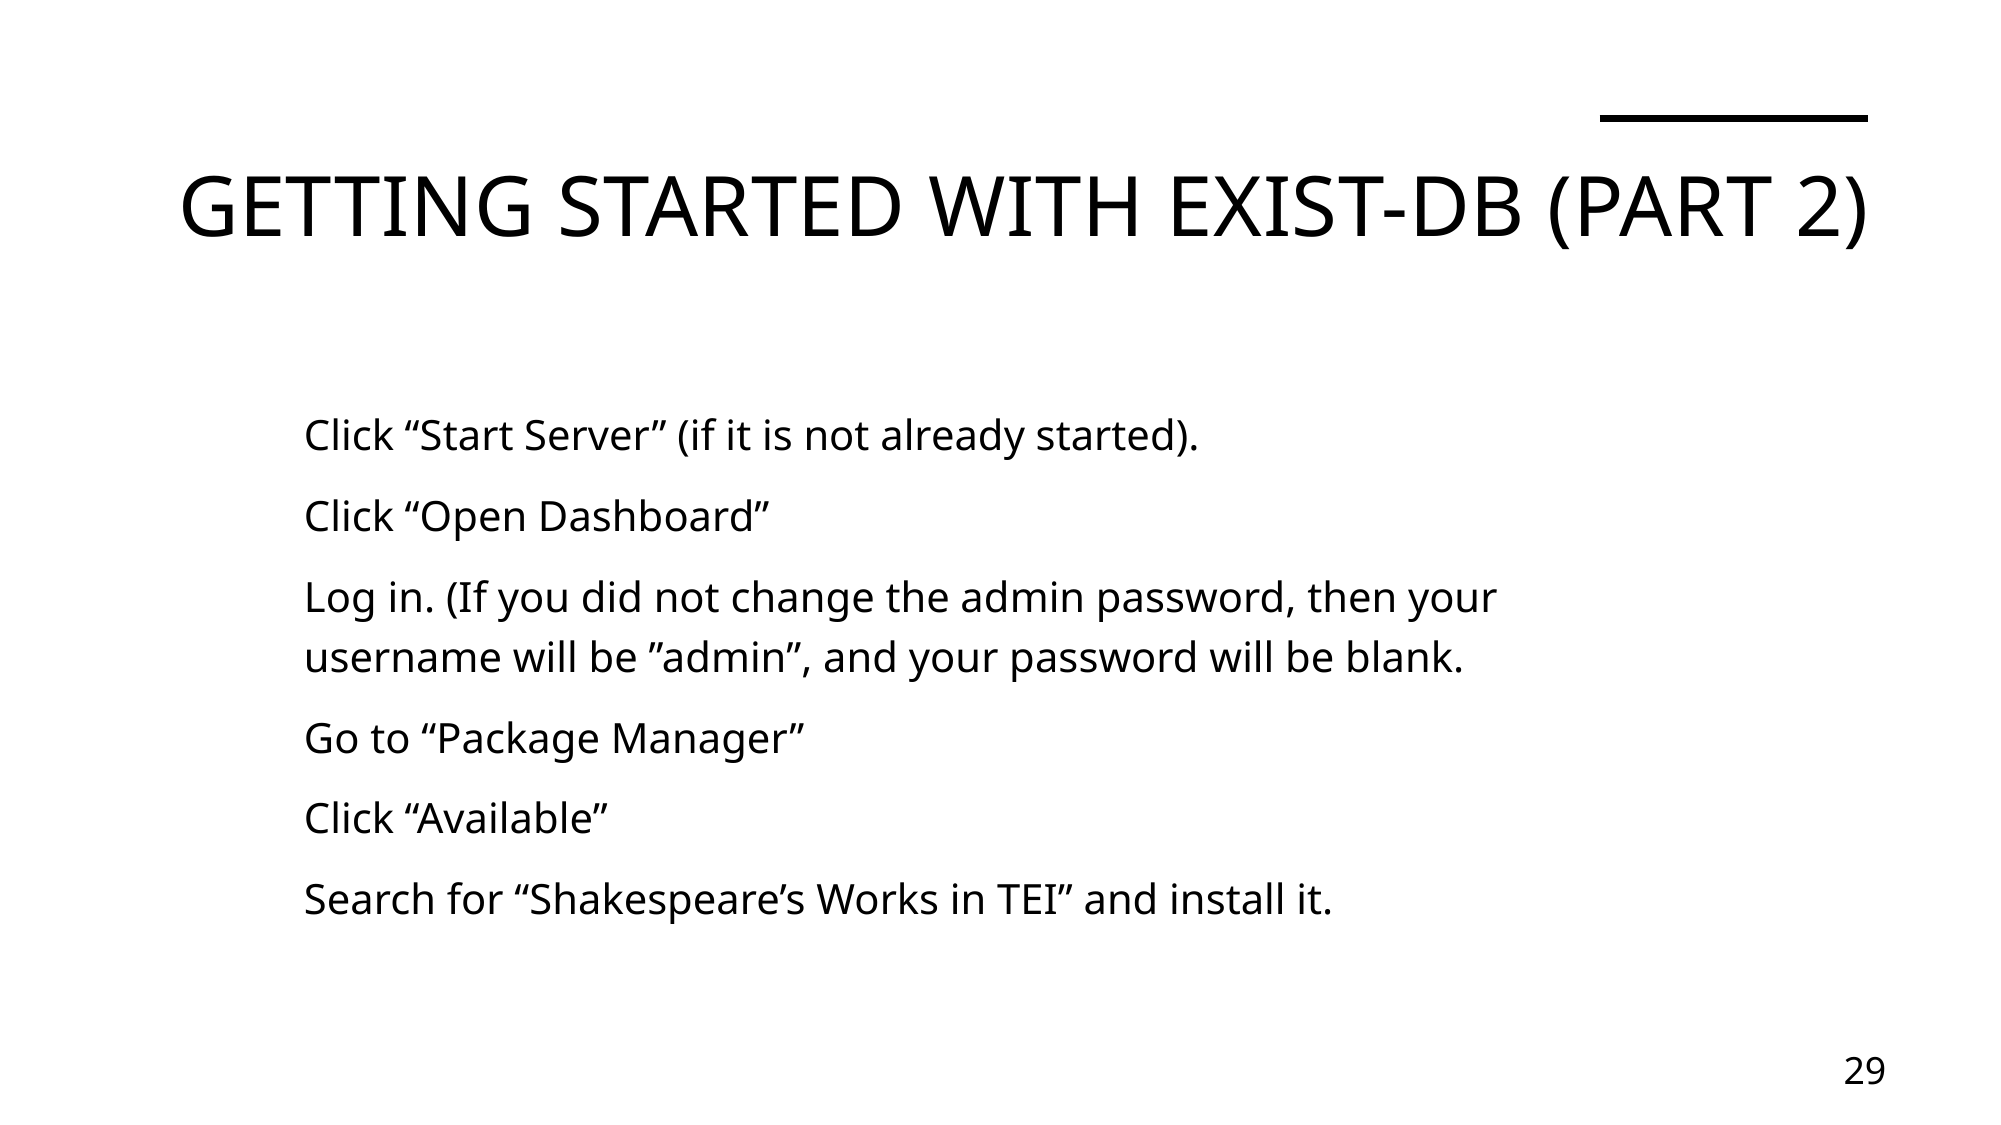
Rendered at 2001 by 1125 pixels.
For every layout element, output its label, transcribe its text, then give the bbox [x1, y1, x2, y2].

list Click “Start Server” (if it is not already started). Click “Open Dashboard” Log in. (If you did not change the admin password, then your username will be ”admin”, and your password will be blank. Go to “Package Manager” Click “Available” Search for “Shakespeare’s Works in TEI” and install it. [289, 391, 1711, 935]
title Getting Started with eXist-DB (Part 2) [114, 145, 1886, 319]
slide_number 29 [1791, 1042, 1902, 1103]
